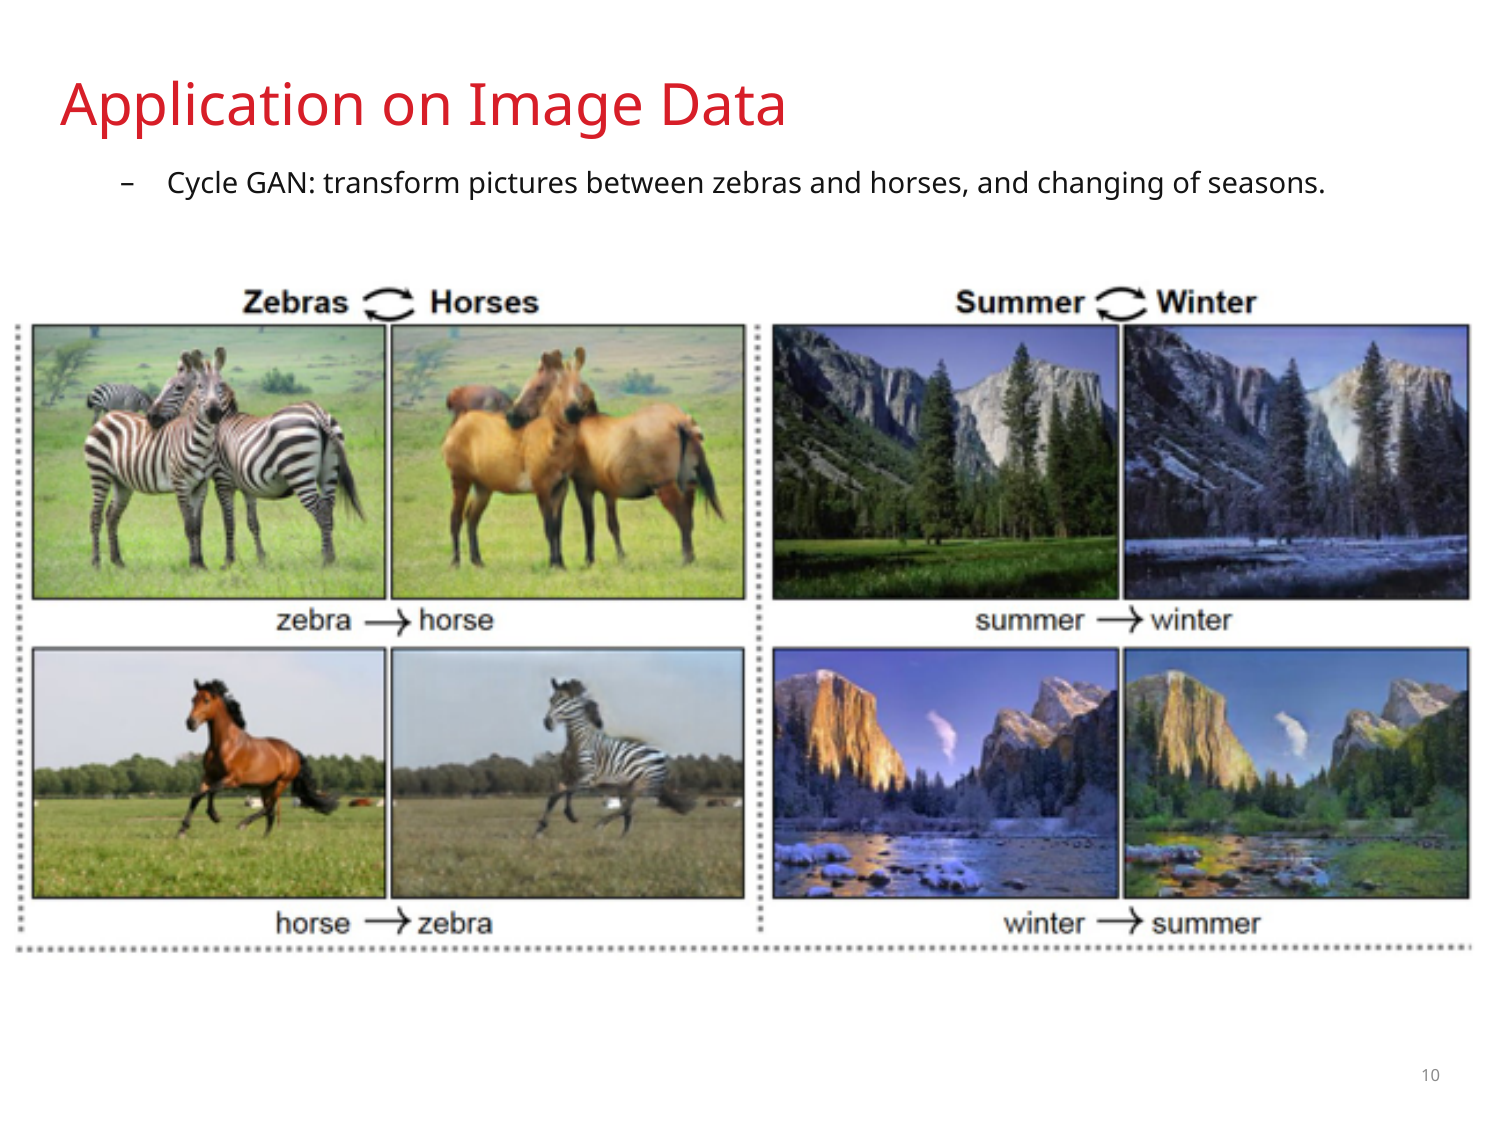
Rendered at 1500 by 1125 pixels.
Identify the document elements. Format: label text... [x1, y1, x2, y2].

slide_number 10 [1380, 1050, 1440, 1088]
title Application on Image Data [60, 75, 1440, 175]
picture [13, 246, 1487, 960]
text_box [882, 141, 1432, 246]
list Cycle GAN: transform pictures between zebras and horses, and changing of seasons. [120, 122, 1500, 1023]
